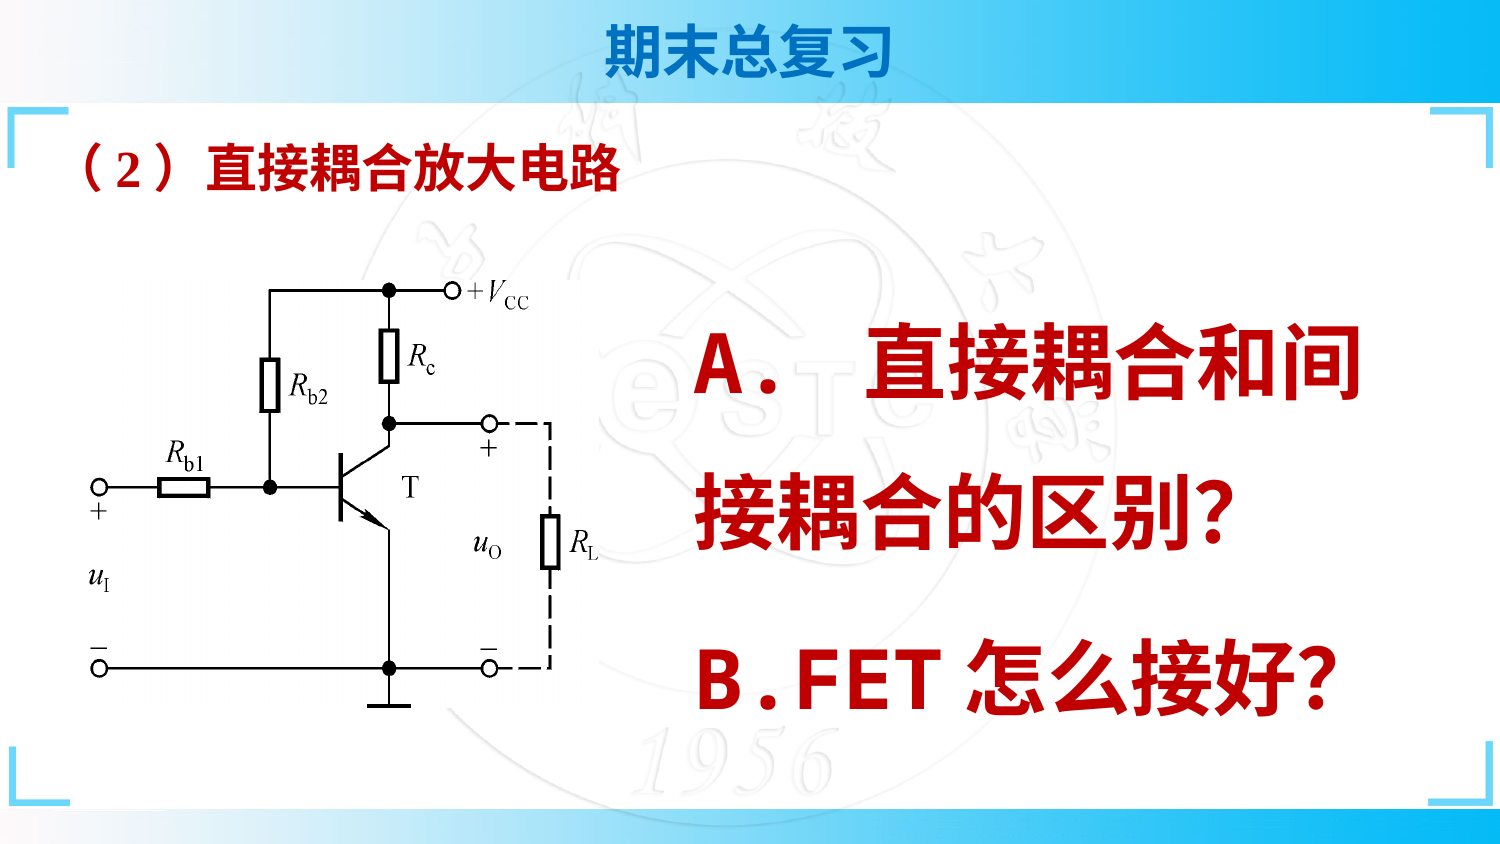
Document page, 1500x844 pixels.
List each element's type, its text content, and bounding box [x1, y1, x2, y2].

text_box （2）直接耦合放大电路 [36, 121, 745, 216]
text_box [88, 279, 599, 709]
text_box A. 直接耦合和间接耦合的区别？ B.FET怎么接好？ [679, 252, 1430, 734]
picture [0, 0, 1500, 844]
